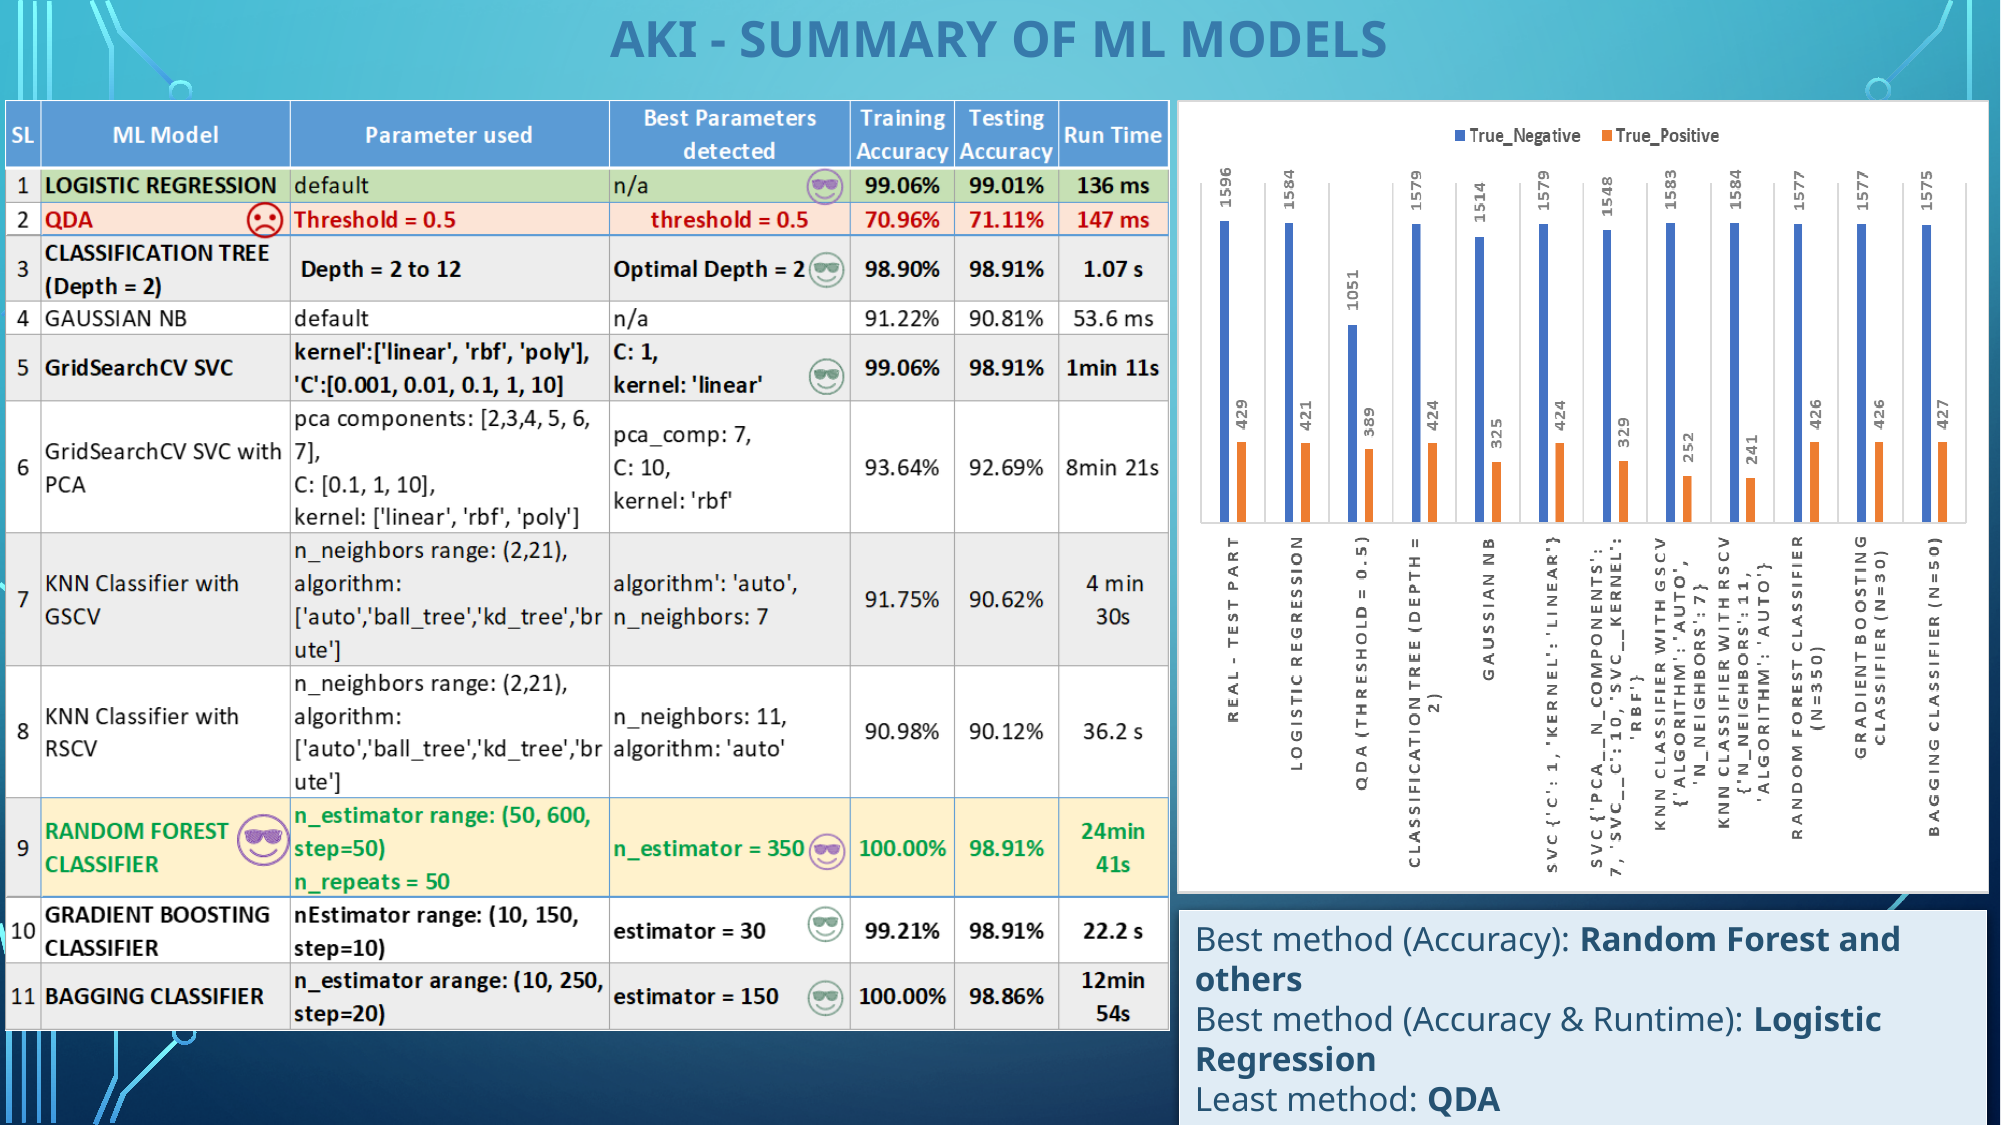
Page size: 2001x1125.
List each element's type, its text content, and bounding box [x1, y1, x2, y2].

text_box Best method (Accuracy): Random Forest and others Best method (Accuracy & Runtime): Logistic Regression Least method: QDA [1179, 910, 1987, 1125]
text_box AKI - SUMMARY OF ML MODELS [186, 0, 1812, 83]
picture [5, 100, 1171, 1031]
picture [1177, 99, 1990, 894]
